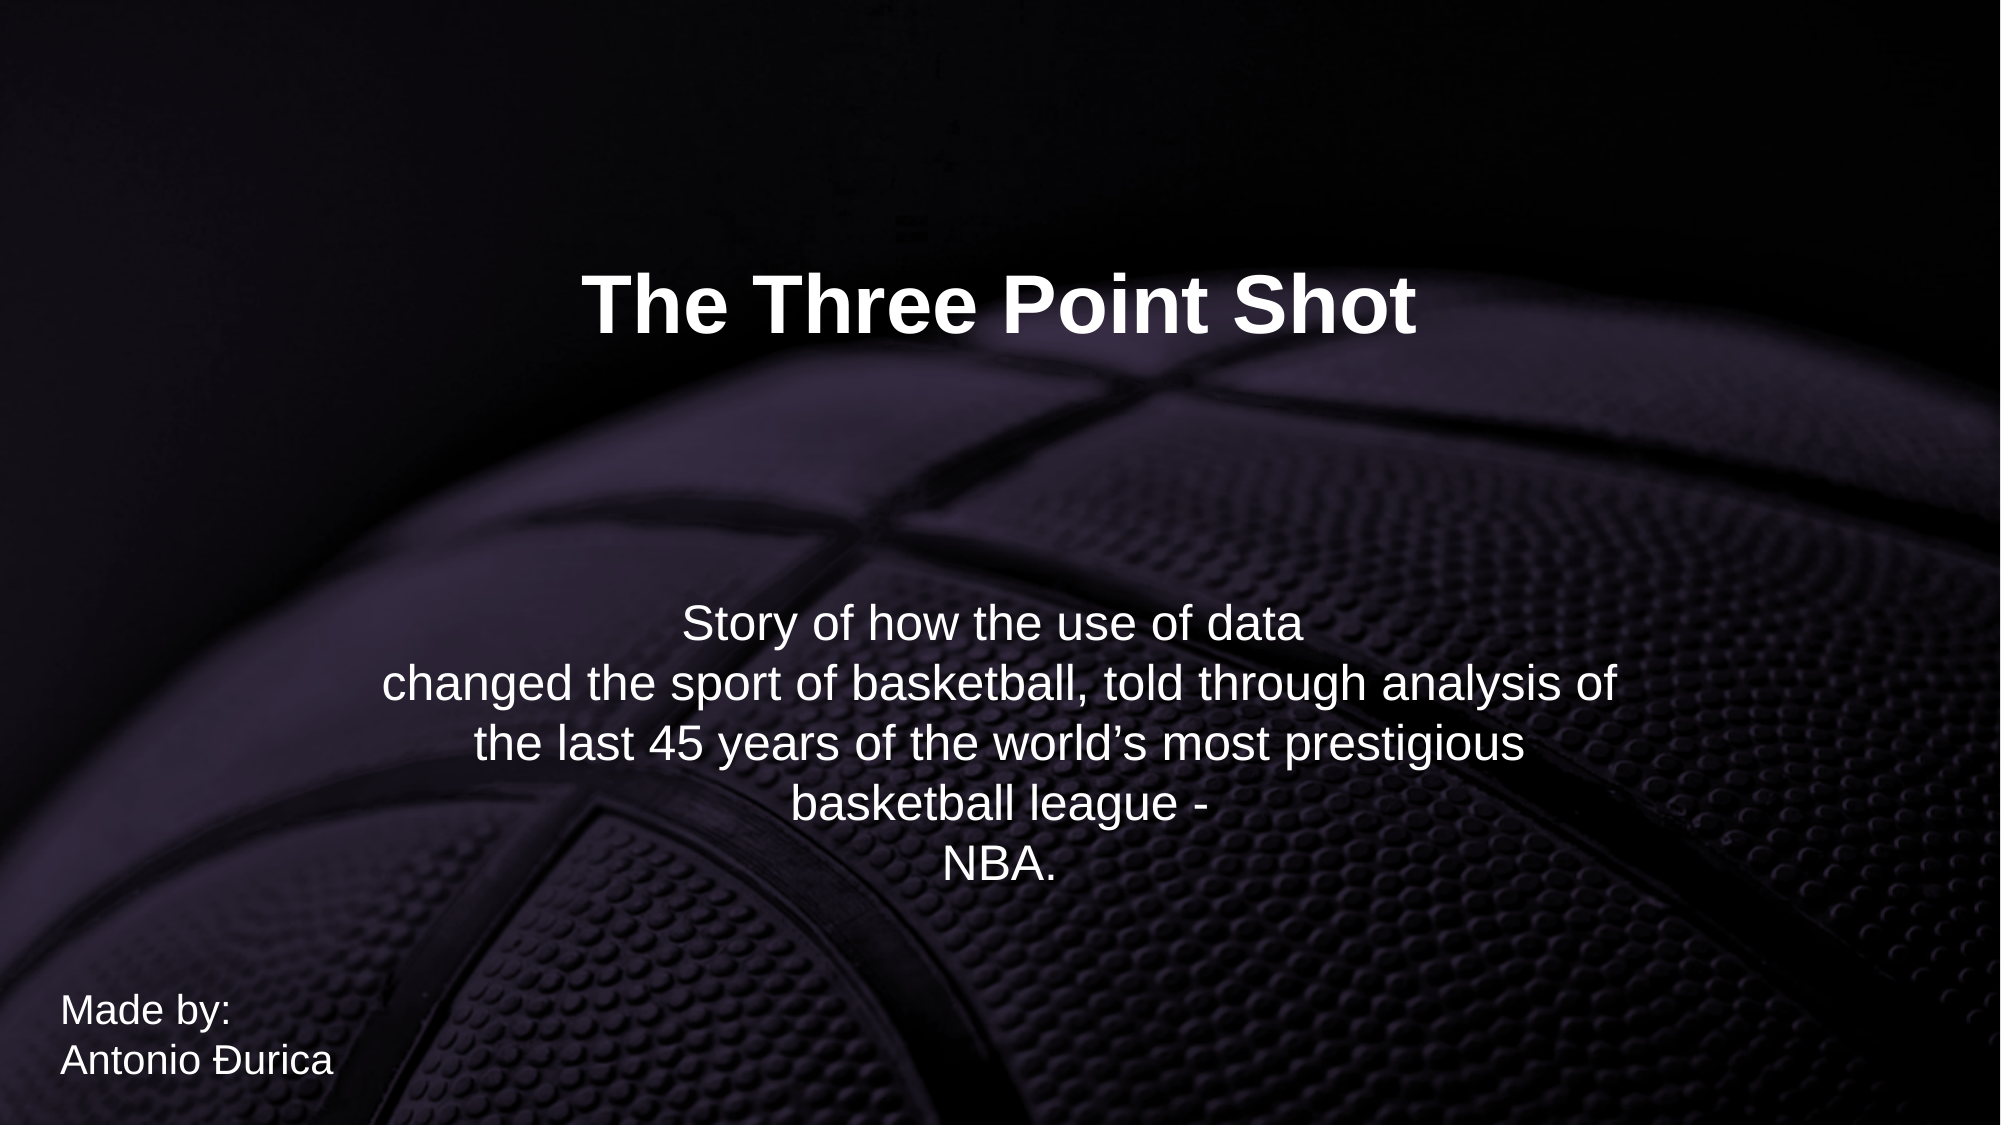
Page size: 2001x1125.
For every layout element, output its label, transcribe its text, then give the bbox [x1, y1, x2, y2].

text_box The Three Point Shot Story of how the use of data changed the sport of basketball, told through analysis of the last 45 years of the world’s most prestigious basketball league - NBA. [365, 243, 1635, 898]
text_box Made by: Antonio Đurica [45, 975, 537, 1090]
picture [0, 0, 2001, 1125]
